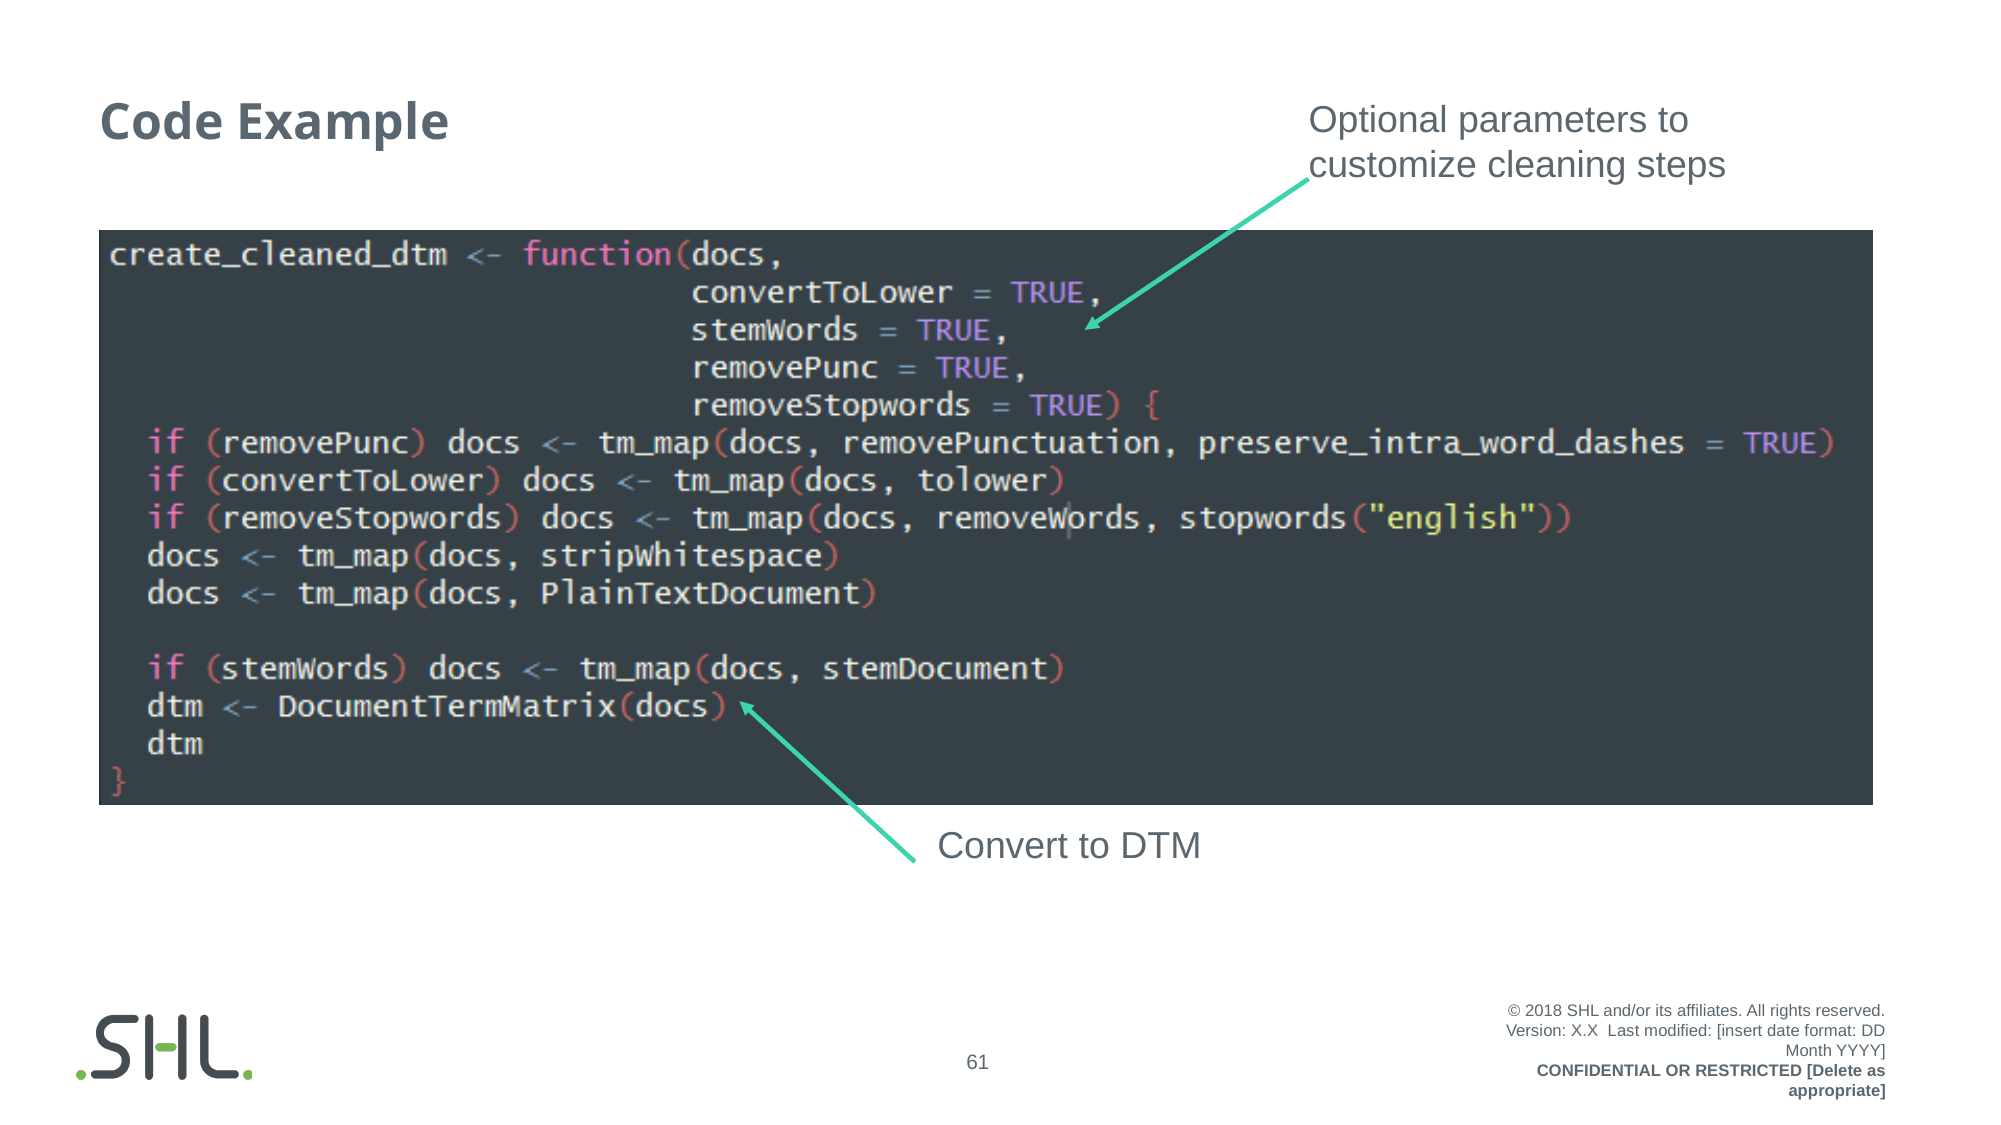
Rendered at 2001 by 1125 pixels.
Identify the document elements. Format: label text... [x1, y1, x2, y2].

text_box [1084, 178, 1309, 331]
picture [99, 230, 1873, 805]
text_box Convert to DTM [937, 820, 1356, 866]
footer © 2018 SHL and/or its affiliates. All rights reserved. Version: X.X Last modified: [insert date format: DD Month YYYY] CONFIDENTIAL OR RESTRICTED [Delete as appropriate] [470, 1014, 1901, 1089]
picture [76, 1014, 253, 1089]
title Code Example [99, 59, 1900, 157]
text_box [739, 700, 916, 863]
text_box Optional parameters to customize cleaning steps [1308, 94, 1728, 185]
